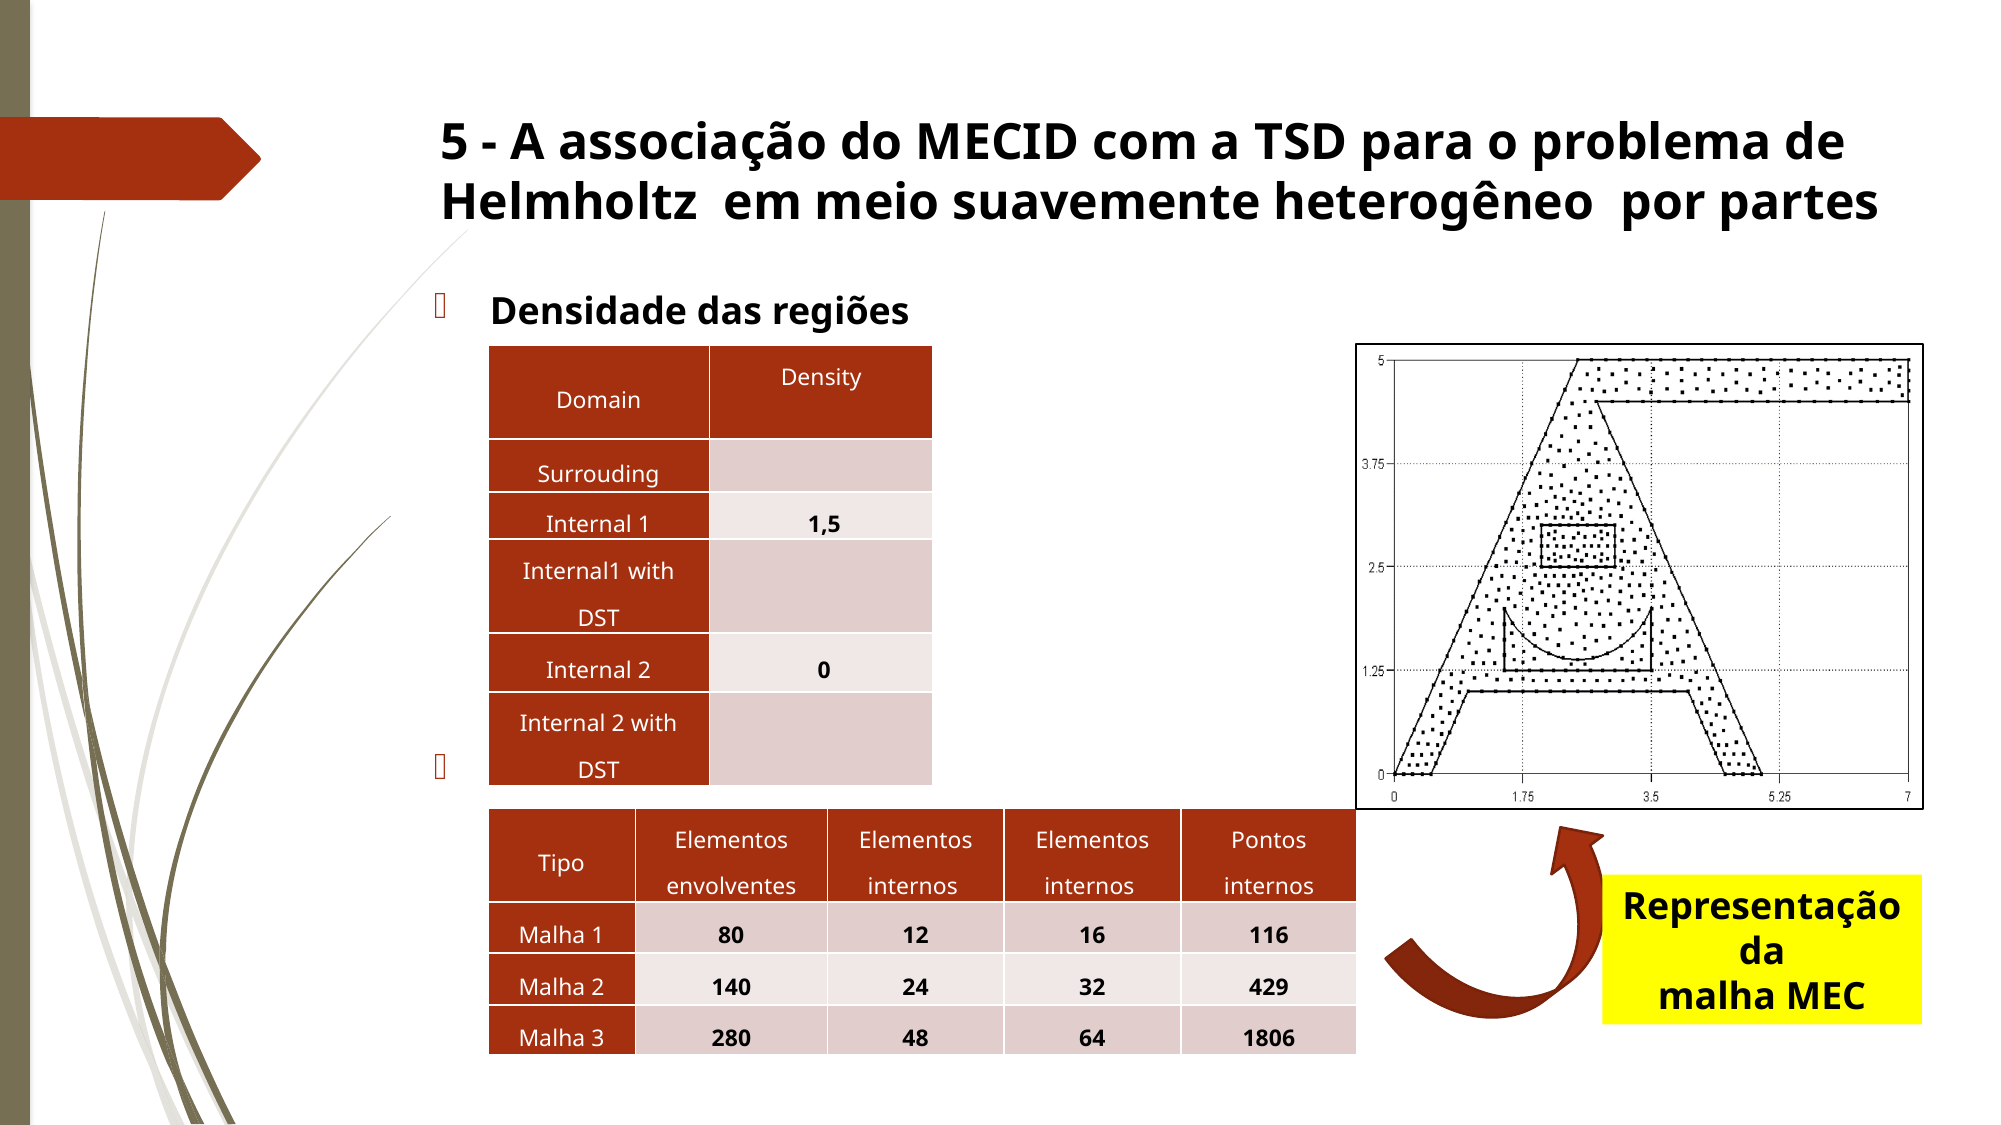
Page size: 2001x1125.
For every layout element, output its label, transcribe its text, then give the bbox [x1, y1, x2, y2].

text_box Representação da malha MEC [1602, 874, 1922, 1025]
text_box [1384, 826, 1605, 1019]
picture [1357, 345, 1923, 809]
list Densidade das regiões Malha MEC [418, 279, 1889, 1048]
title 5 - A associação do MECID com a TSD para o problema de Helmholtz em meio suavemente heterogêneo por partes [425, 102, 1960, 313]
